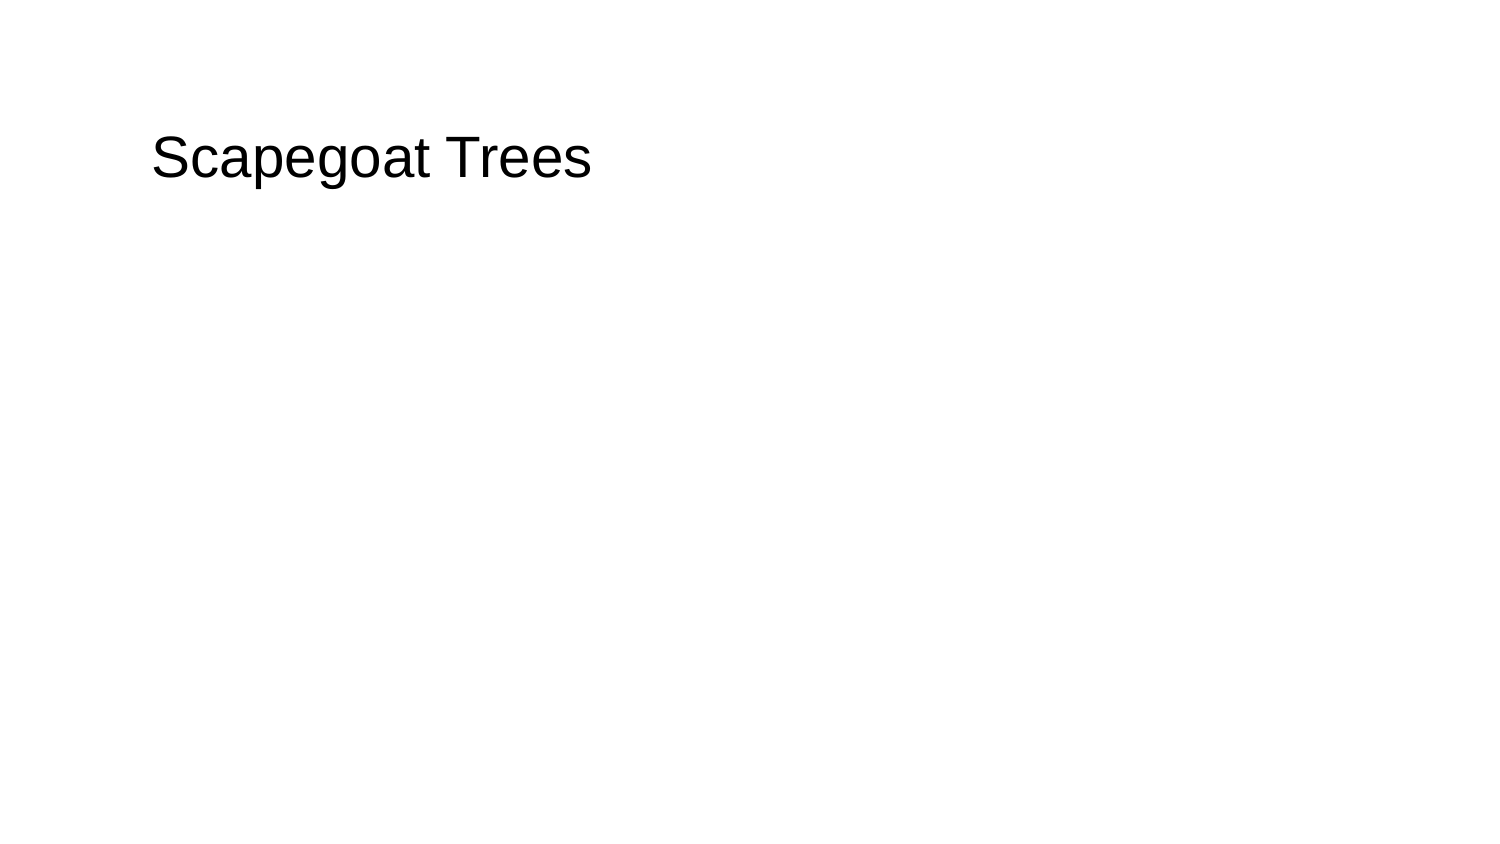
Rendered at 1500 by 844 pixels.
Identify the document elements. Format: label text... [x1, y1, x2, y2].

title Scapegoat Trees [140, 75, 1356, 242]
